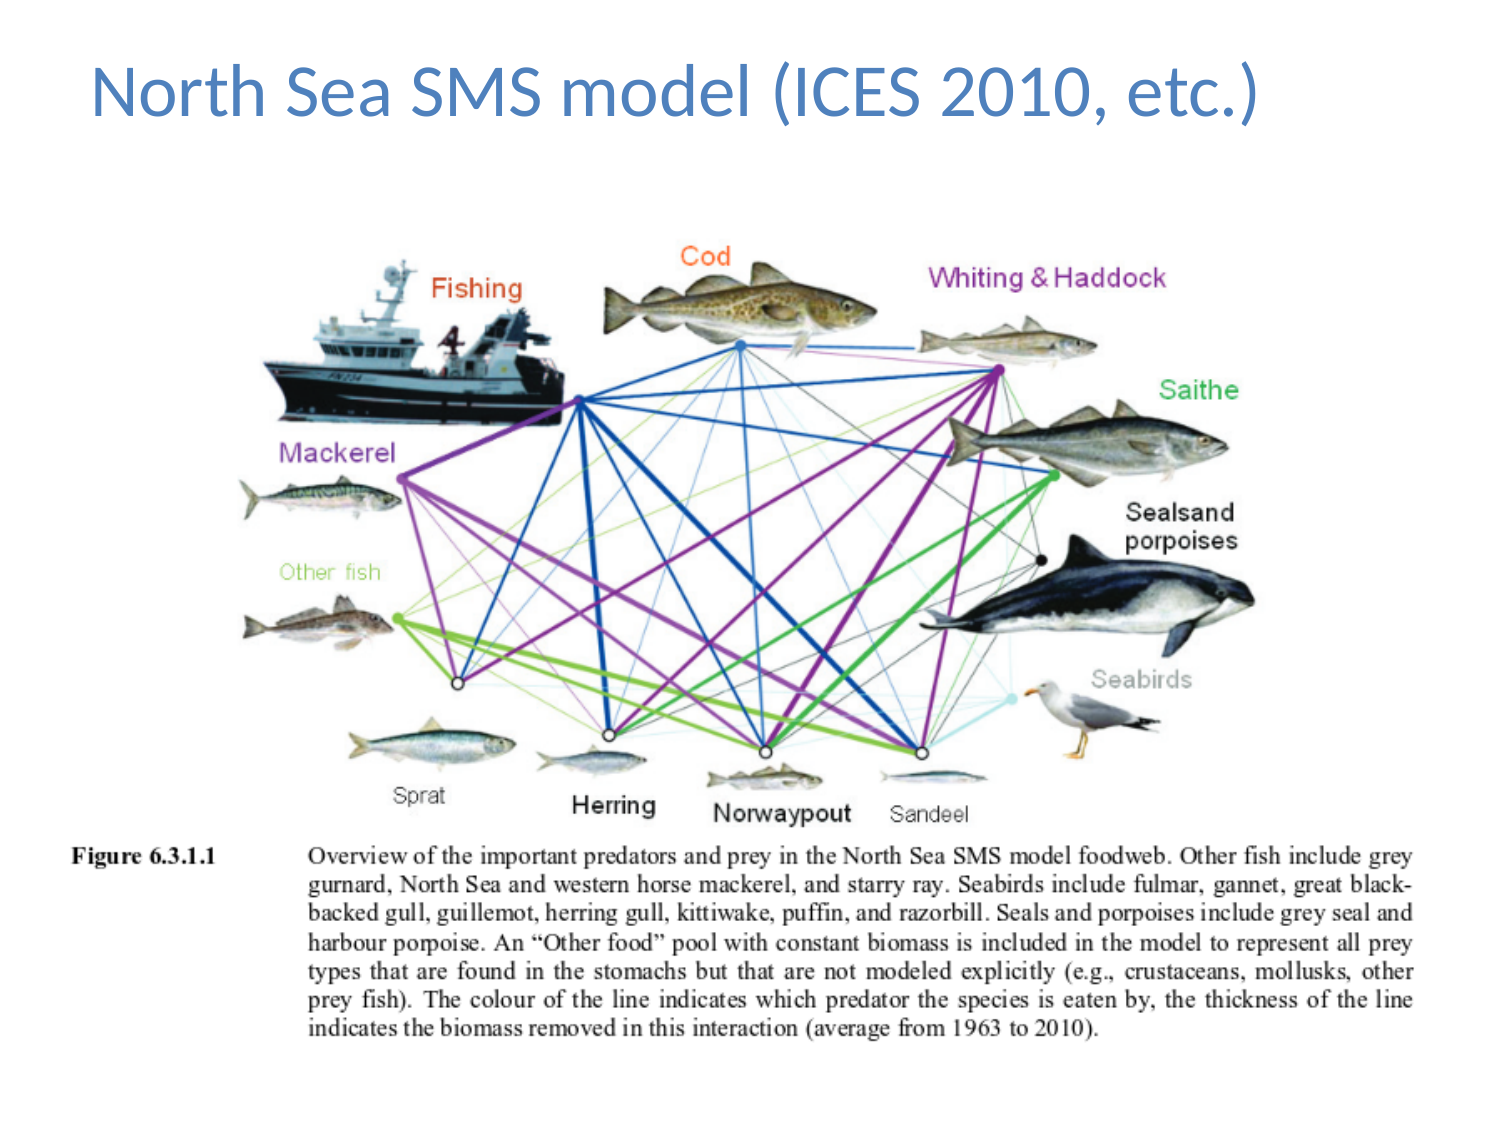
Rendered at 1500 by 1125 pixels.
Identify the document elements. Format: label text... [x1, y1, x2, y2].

picture [41, 231, 1444, 1063]
title North Sea SMS model (ICES 2010, etc.) [75, 30, 1425, 144]
